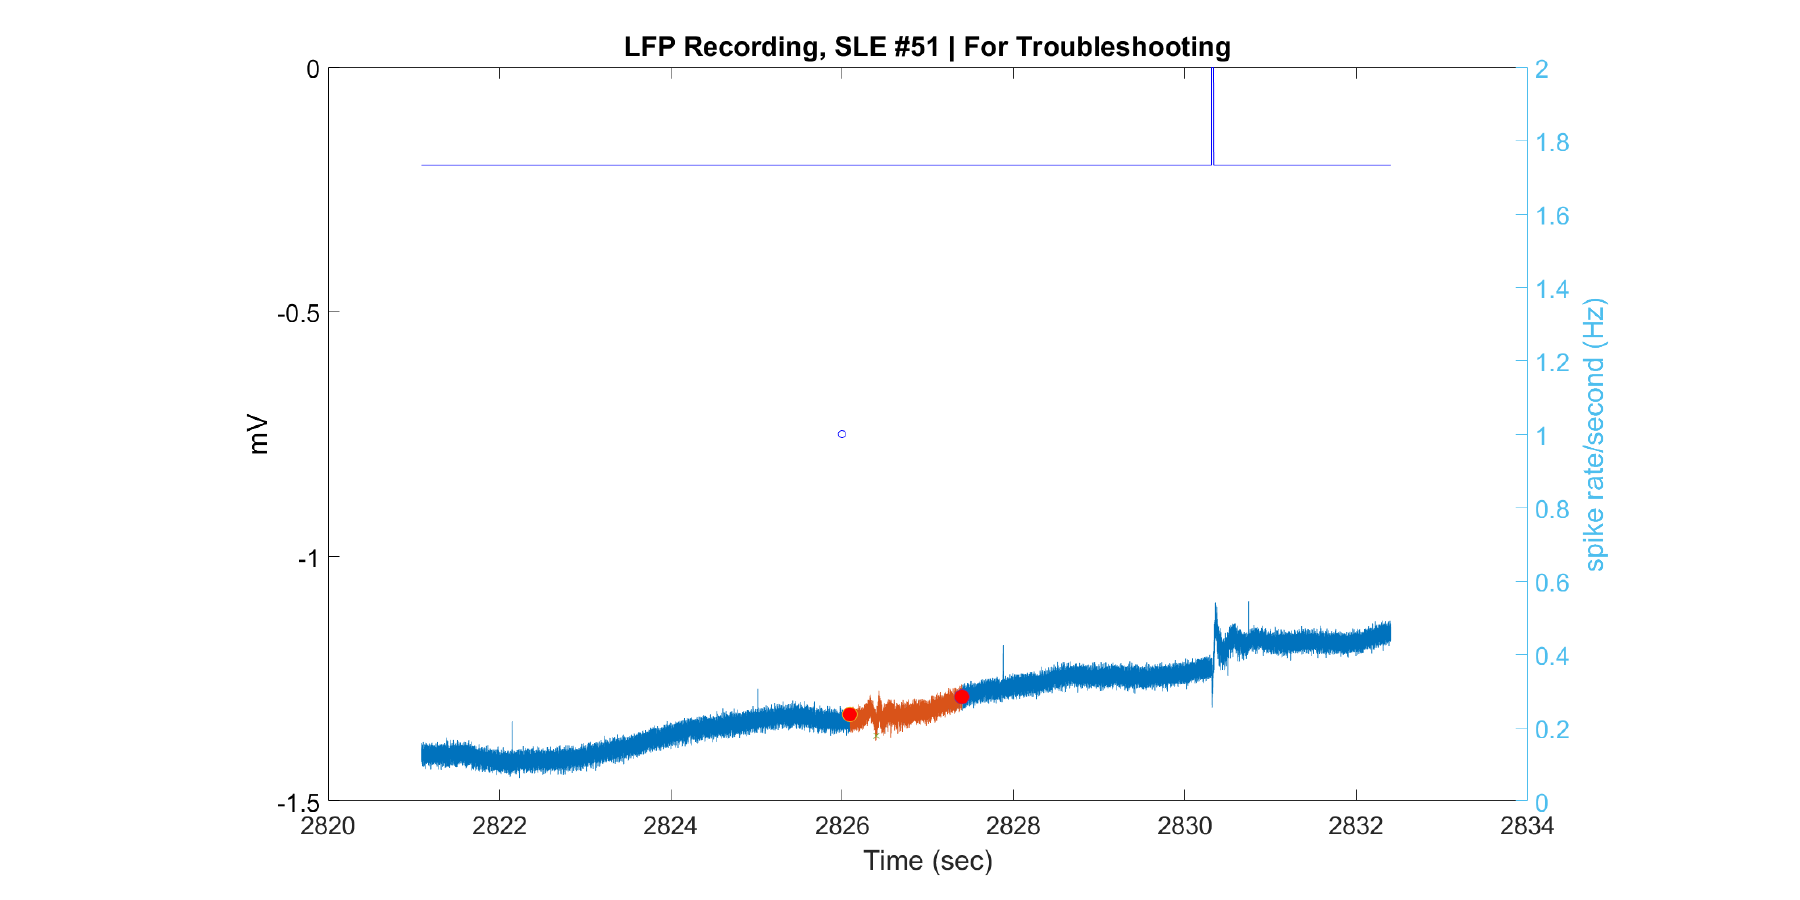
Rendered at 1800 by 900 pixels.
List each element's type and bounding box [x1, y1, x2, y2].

picture [126, 0, 1674, 900]
